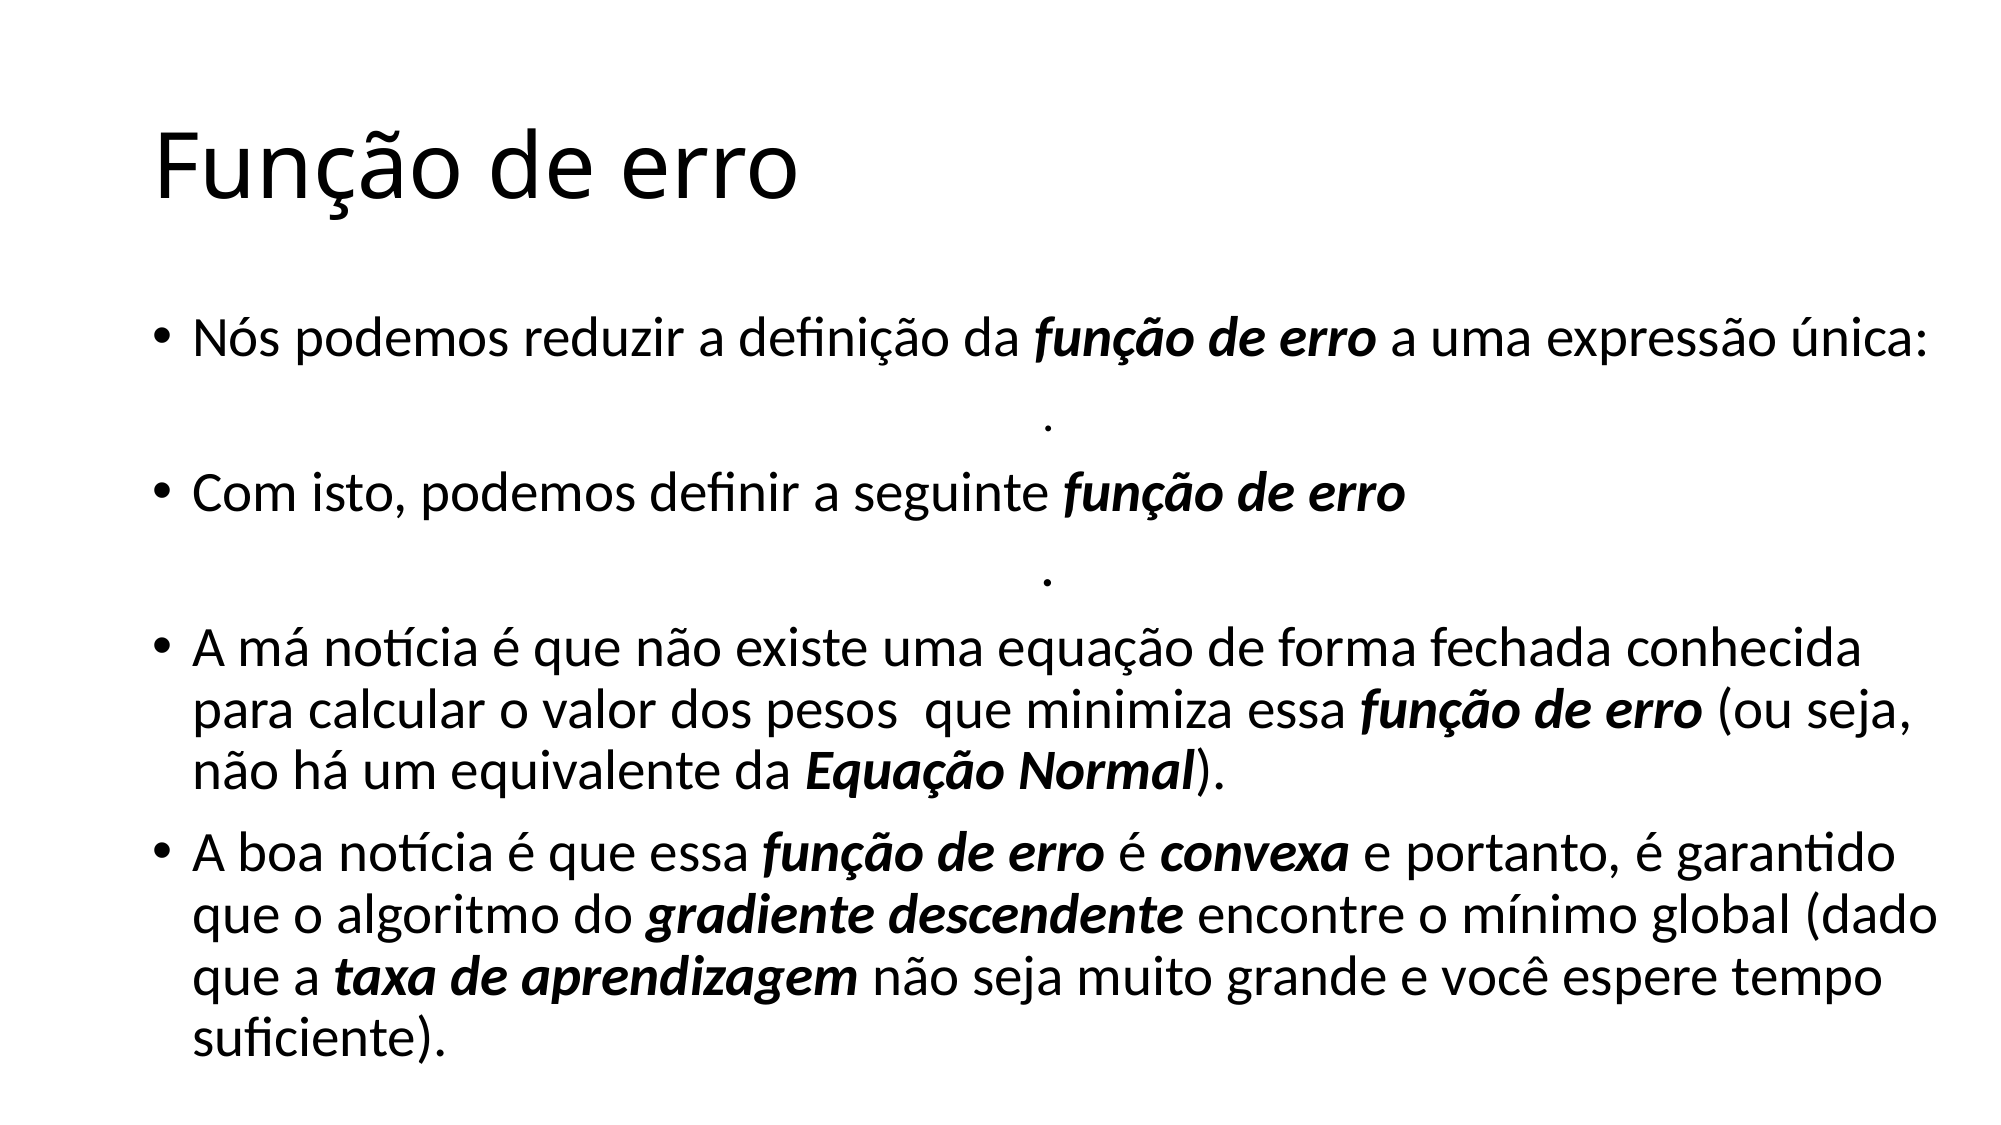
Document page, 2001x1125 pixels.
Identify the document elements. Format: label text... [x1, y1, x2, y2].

title Função de erro [137, 59, 1863, 278]
